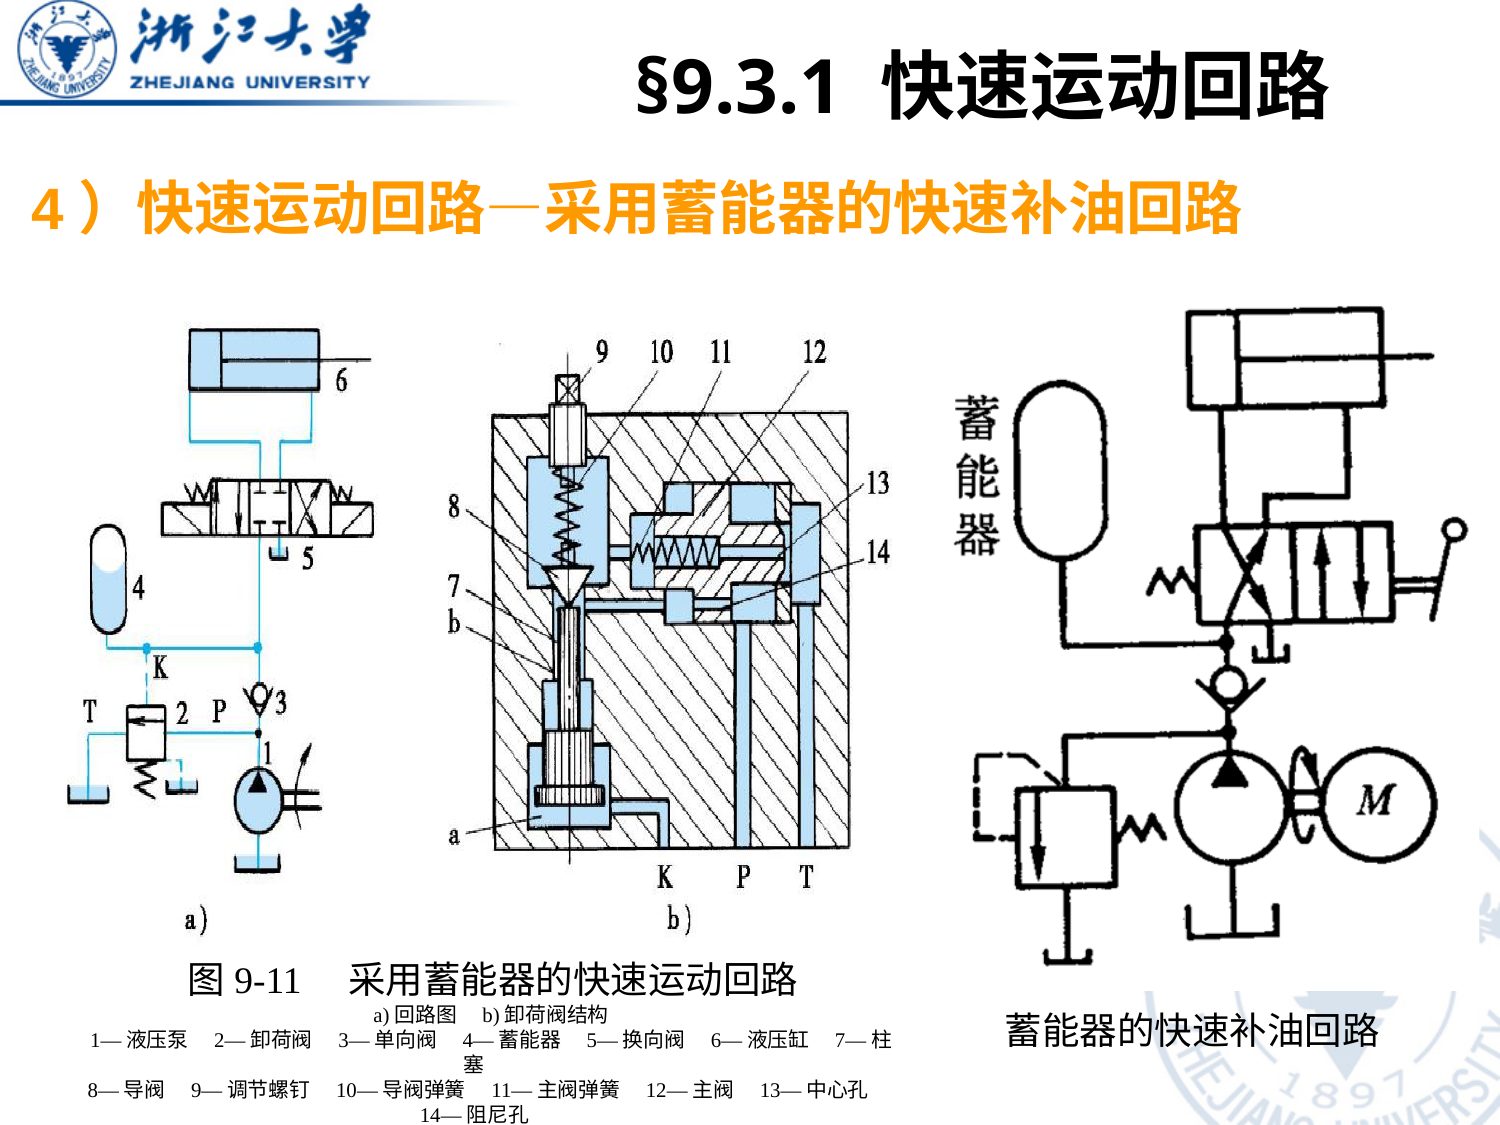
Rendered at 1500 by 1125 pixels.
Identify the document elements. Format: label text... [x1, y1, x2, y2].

text_box 蓄能器的快速补油回路 [989, 1000, 1403, 1060]
text_box §9.3.1 快速运动回路 [620, 30, 1433, 136]
text_box 4）快速运动回路—采用蓄能器的快速补油回路 [16, 164, 1258, 249]
text_box 图9-11 采用蓄能器的快速运动回路 a)回路图 b)卸荷阀结构 1—液压泵 2—卸荷阀 3—单向阀 4—蓄能器 5—换向阀 6—液压缸 7—柱塞 8—导阀 9—调节螺钉 10—导阀弹簧 11—主阀弹簧 12—主阀 13—中心孔 14—阻尼孔 [37, 966, 911, 1125]
text_box 蓄能器作为泵的辅助动力源，可与泵同时向系统提供压力油。图示为一补助能源回路。换向阀移到阀右位时，蓄能器所储存的液压油即释放出来加到液压缸，活塞快速前进。换向阀移到阀左位时，蓄能器液压油和泵排出的液压油同时送到液压缸的活塞杆端，活塞快速回行。 [41, 955, 901, 966]
picture [0, 0, 1500, 1125]
